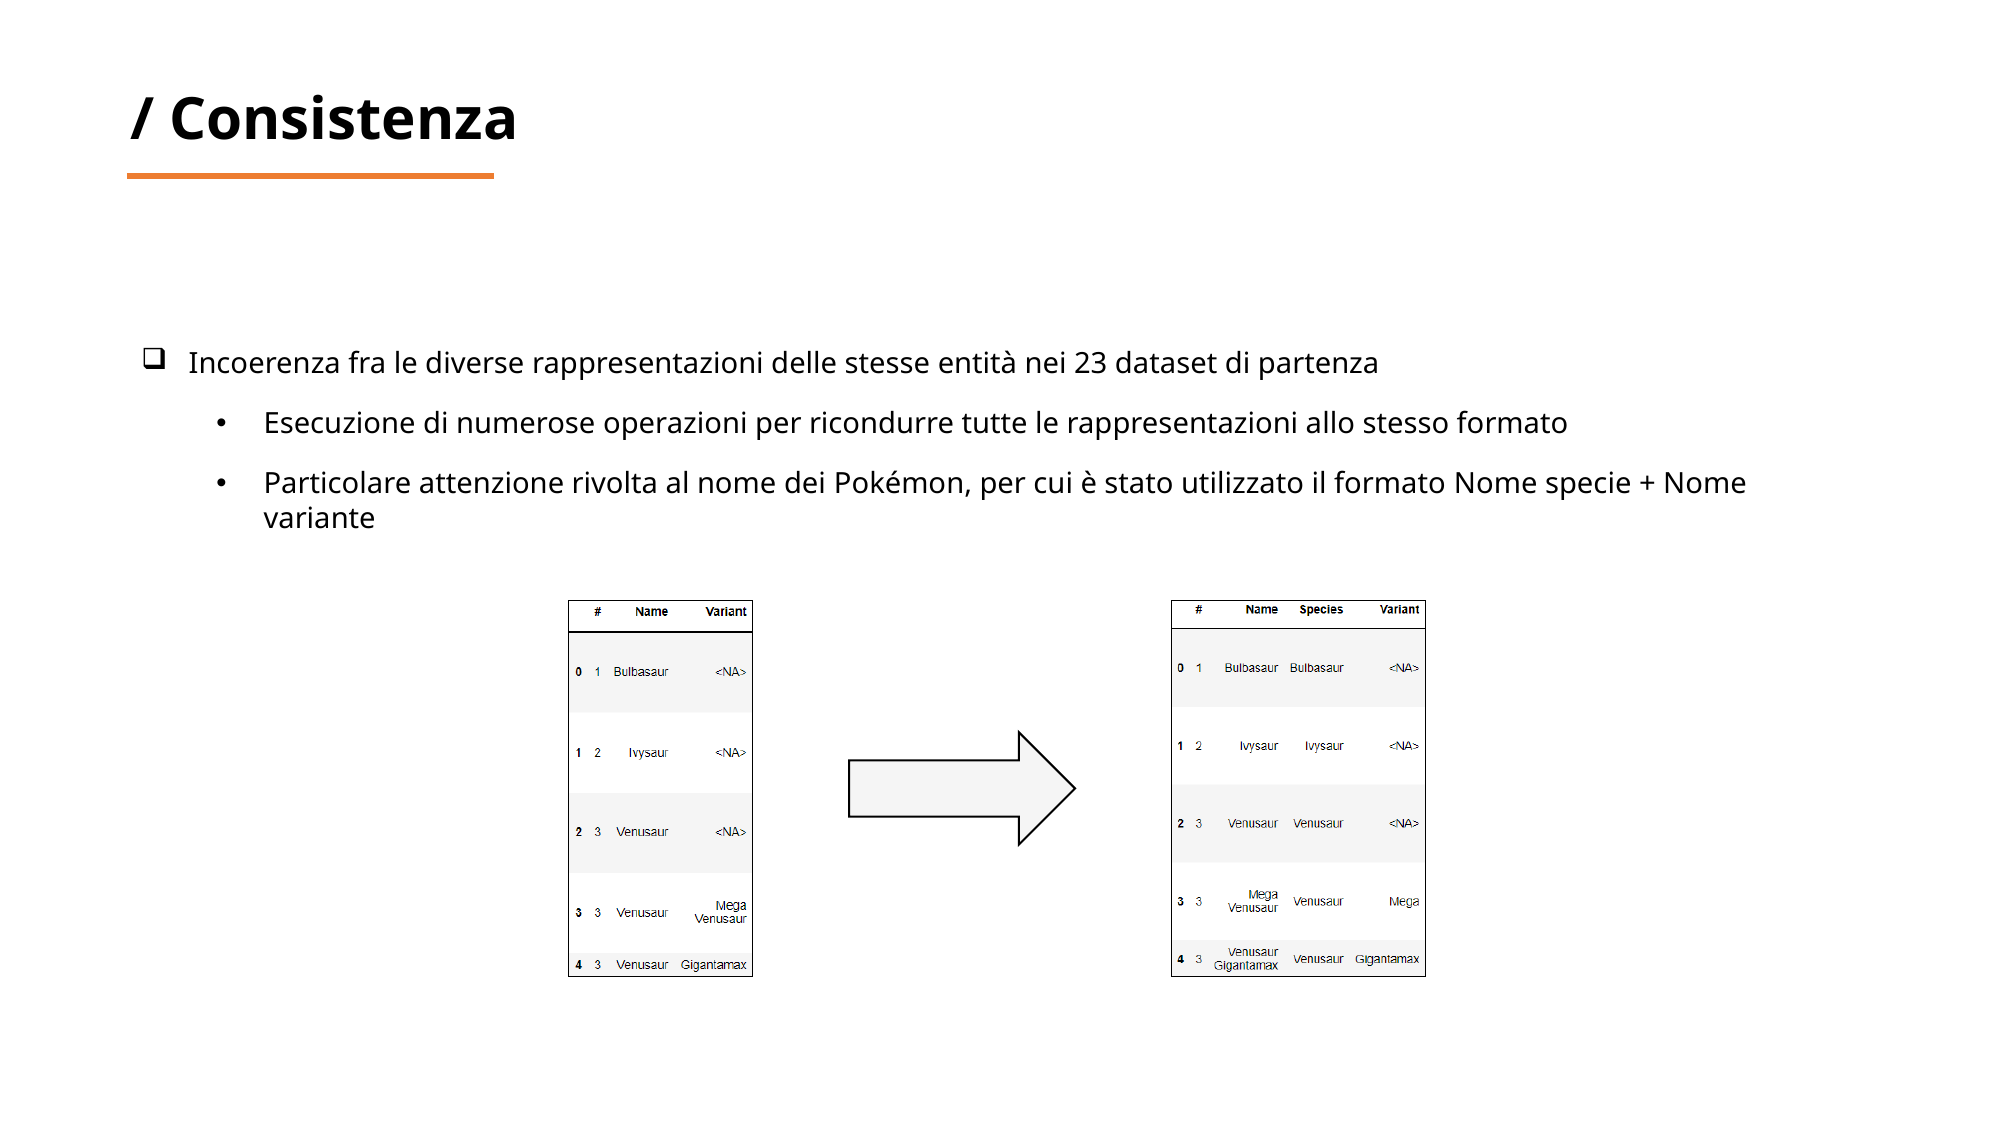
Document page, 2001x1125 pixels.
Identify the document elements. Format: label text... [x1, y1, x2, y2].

text_box Incoerenza fra le diverse rappresentazioni delle stesse entità nei 23 dataset di partenza Esecuzione di numerose operazioni per ricondurre tutte le rappresentazioni allo stesso formato Particolare attenzione rivolta al nome dei Pokémon, per cui è stato utilizzato il formato Nome specie + Nome variante [126, 337, 1865, 722]
picture [1171, 599, 1426, 977]
text_box [848, 729, 1077, 848]
text_box / Consistenza [115, 73, 1432, 159]
picture [568, 599, 753, 977]
